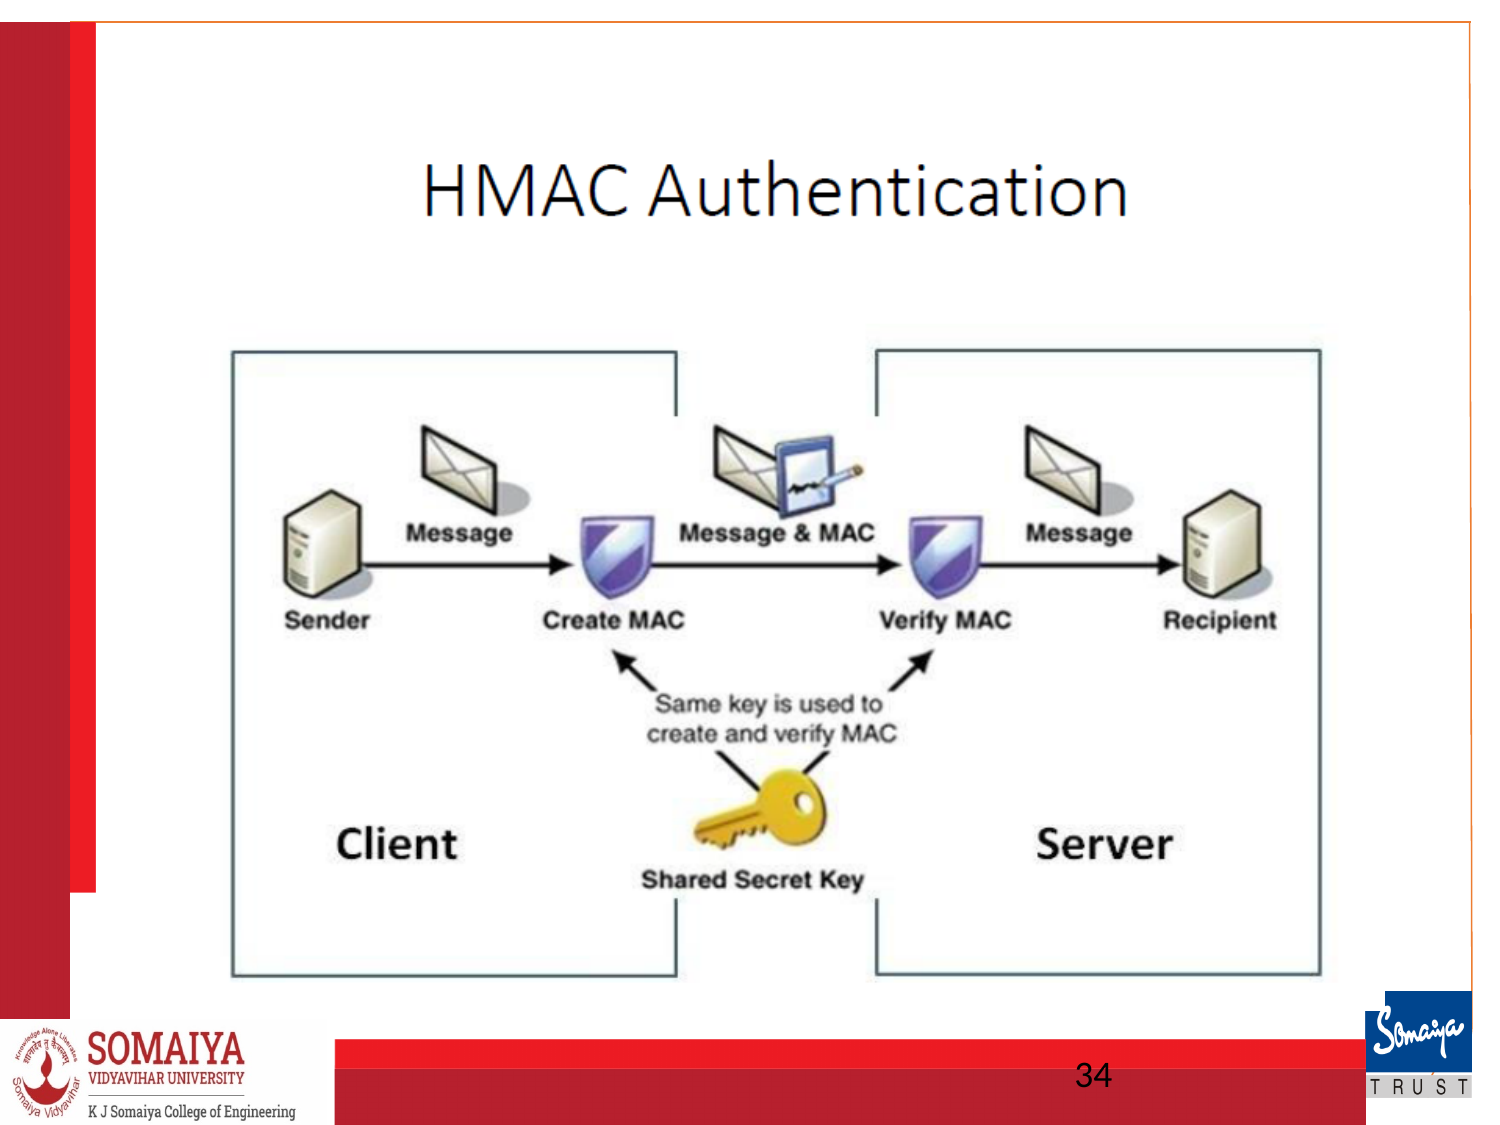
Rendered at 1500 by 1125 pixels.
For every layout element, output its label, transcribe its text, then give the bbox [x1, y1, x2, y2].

picture [335, 1040, 1365, 1125]
picture [0, 22, 327, 1125]
slide_number ‹#› [1059, 1042, 1397, 1103]
picture [115, 113, 1472, 1098]
